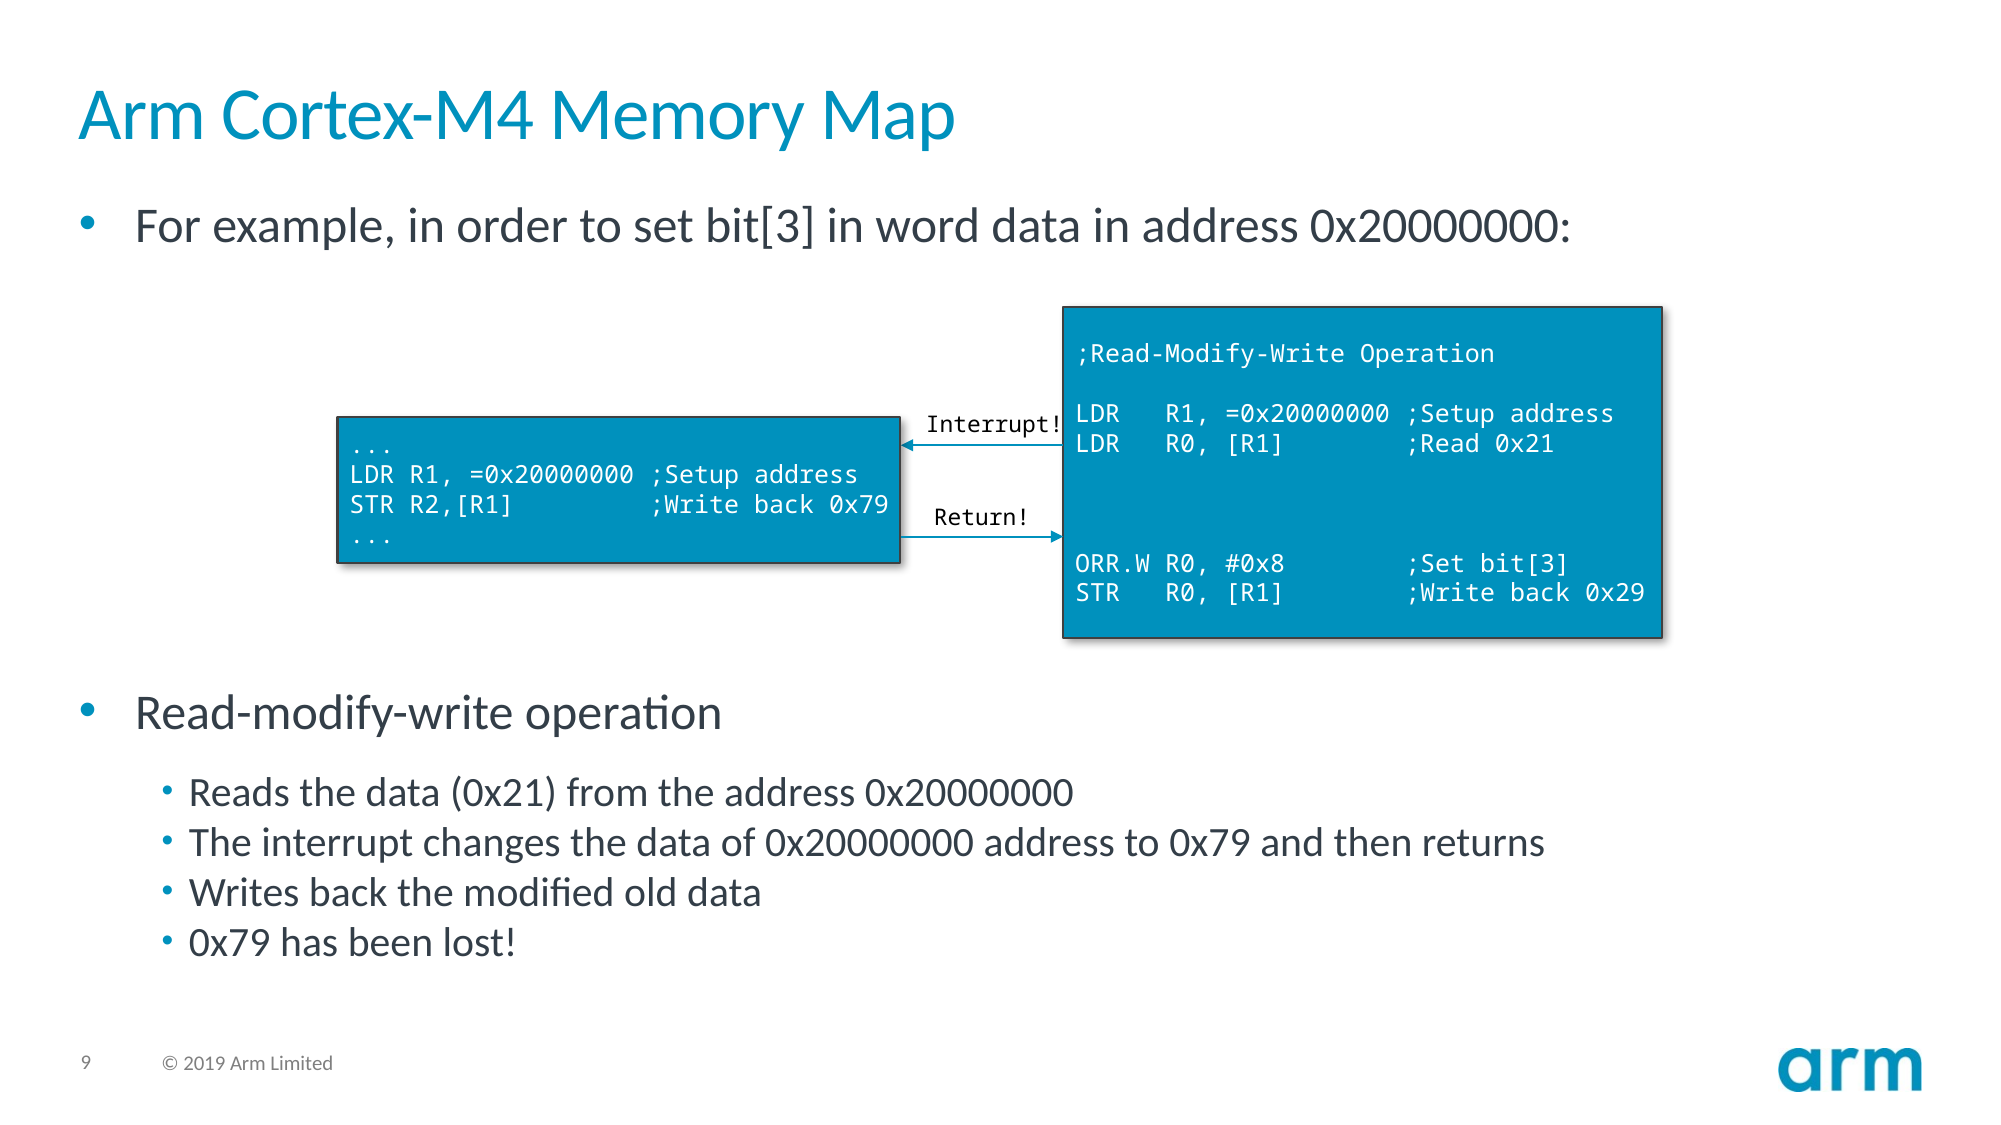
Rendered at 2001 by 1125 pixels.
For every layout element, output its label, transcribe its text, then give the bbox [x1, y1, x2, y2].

picture [1803, 1048, 1922, 1092]
picture [1778, 1072, 1794, 1092]
list For example, in order to set bit[3] in word data in address 0x20000000: Read-modify-write operation Reads the data (0x21) from the address 0x20000000 The interrupt changes the data of 0x20000000 address to 0x79 and then returns Writes back the modified old data 0x79 has been lost! [78, 192, 1922, 1004]
picture [1778, 1048, 1794, 1067]
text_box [337, 306, 1663, 638]
picture [1889, 1048, 1903, 1053]
picture [1911, 1048, 1922, 1062]
picture [1788, 1056, 1812, 1083]
title Arm Cortex-M4 Memory Map [78, 78, 1922, 186]
